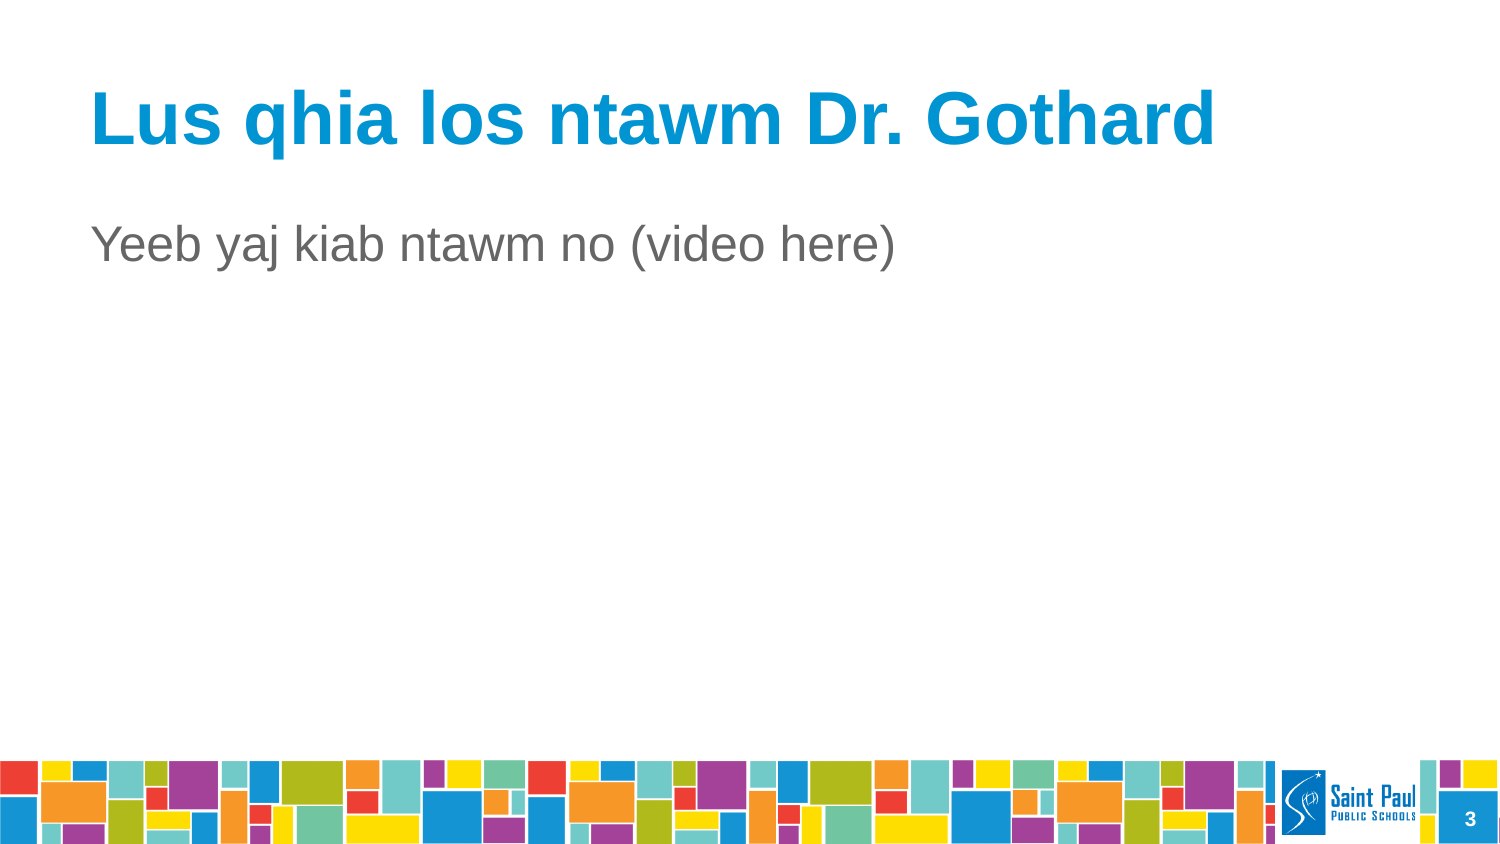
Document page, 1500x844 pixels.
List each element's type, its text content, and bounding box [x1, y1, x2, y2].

picture [1055, 760, 1275, 844]
list Yeeb yaj kiab ntawm no (video here) [75, 196, 1425, 725]
picture [528, 760, 1054, 844]
picture [1421, 760, 1500, 844]
picture [0, 760, 525, 844]
title Lus qhia los ntawm Dr. Gothard [75, 33, 1425, 175]
picture [1281, 760, 1416, 844]
